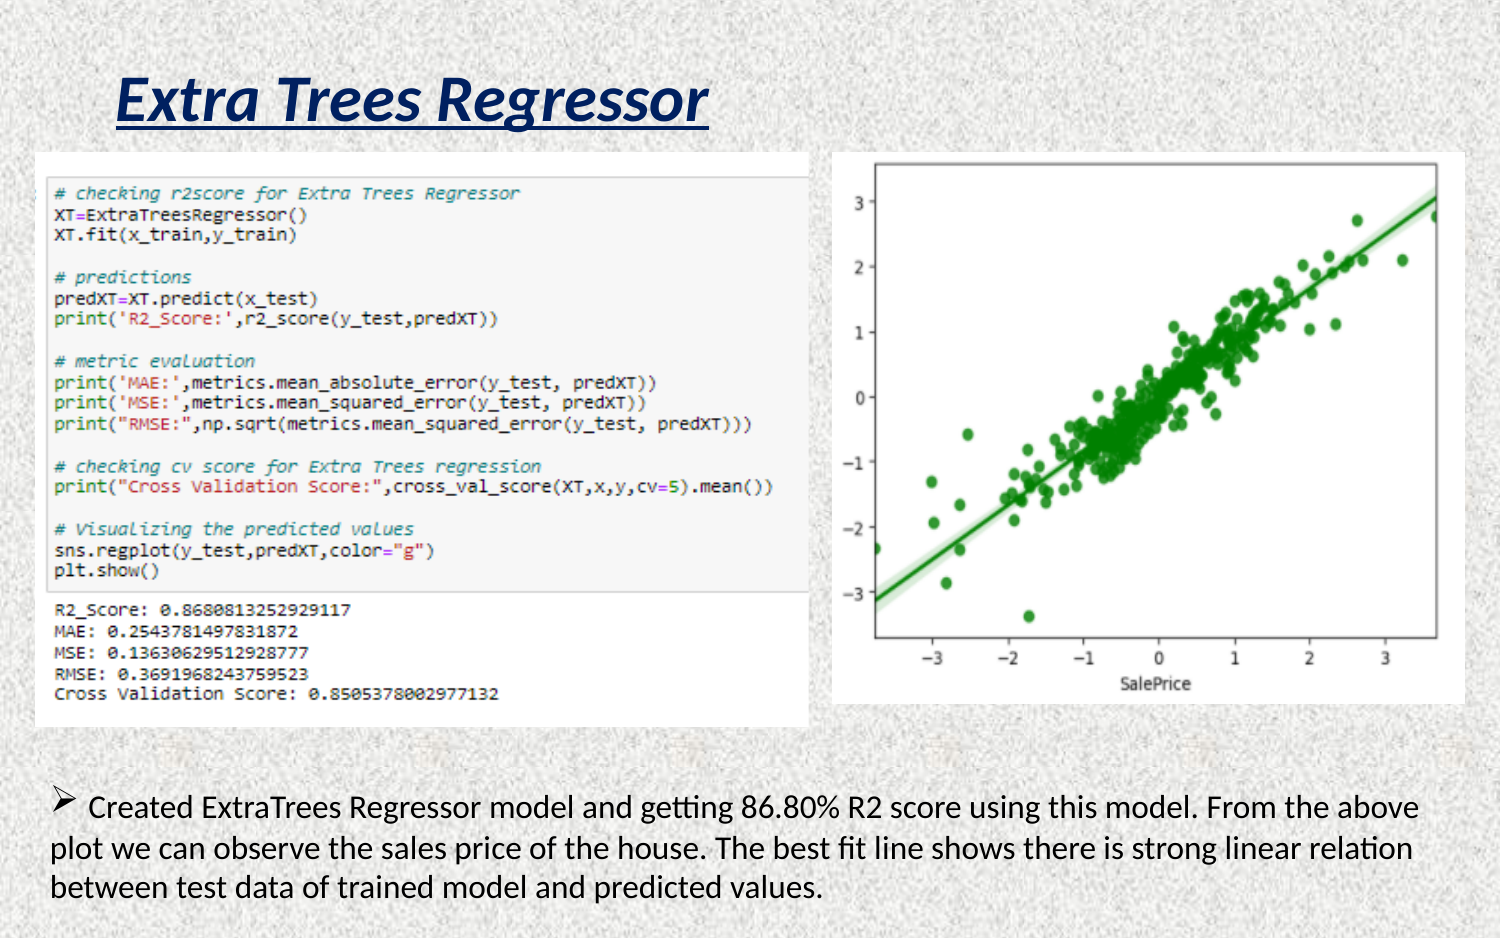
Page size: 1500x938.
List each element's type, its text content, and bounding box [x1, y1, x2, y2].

picture [0, 0, 1500, 938]
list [34, 152, 809, 727]
title Extra Trees Regressor [75, 37, 750, 150]
text_box Created ExtraTrees Regressor model and getting 86.80% R2 score using this model. From the above plot we can observe the sales price of the house. The best fit line shows there is strong linear relation between test data of trained model and predicted values. [35, 773, 1477, 913]
